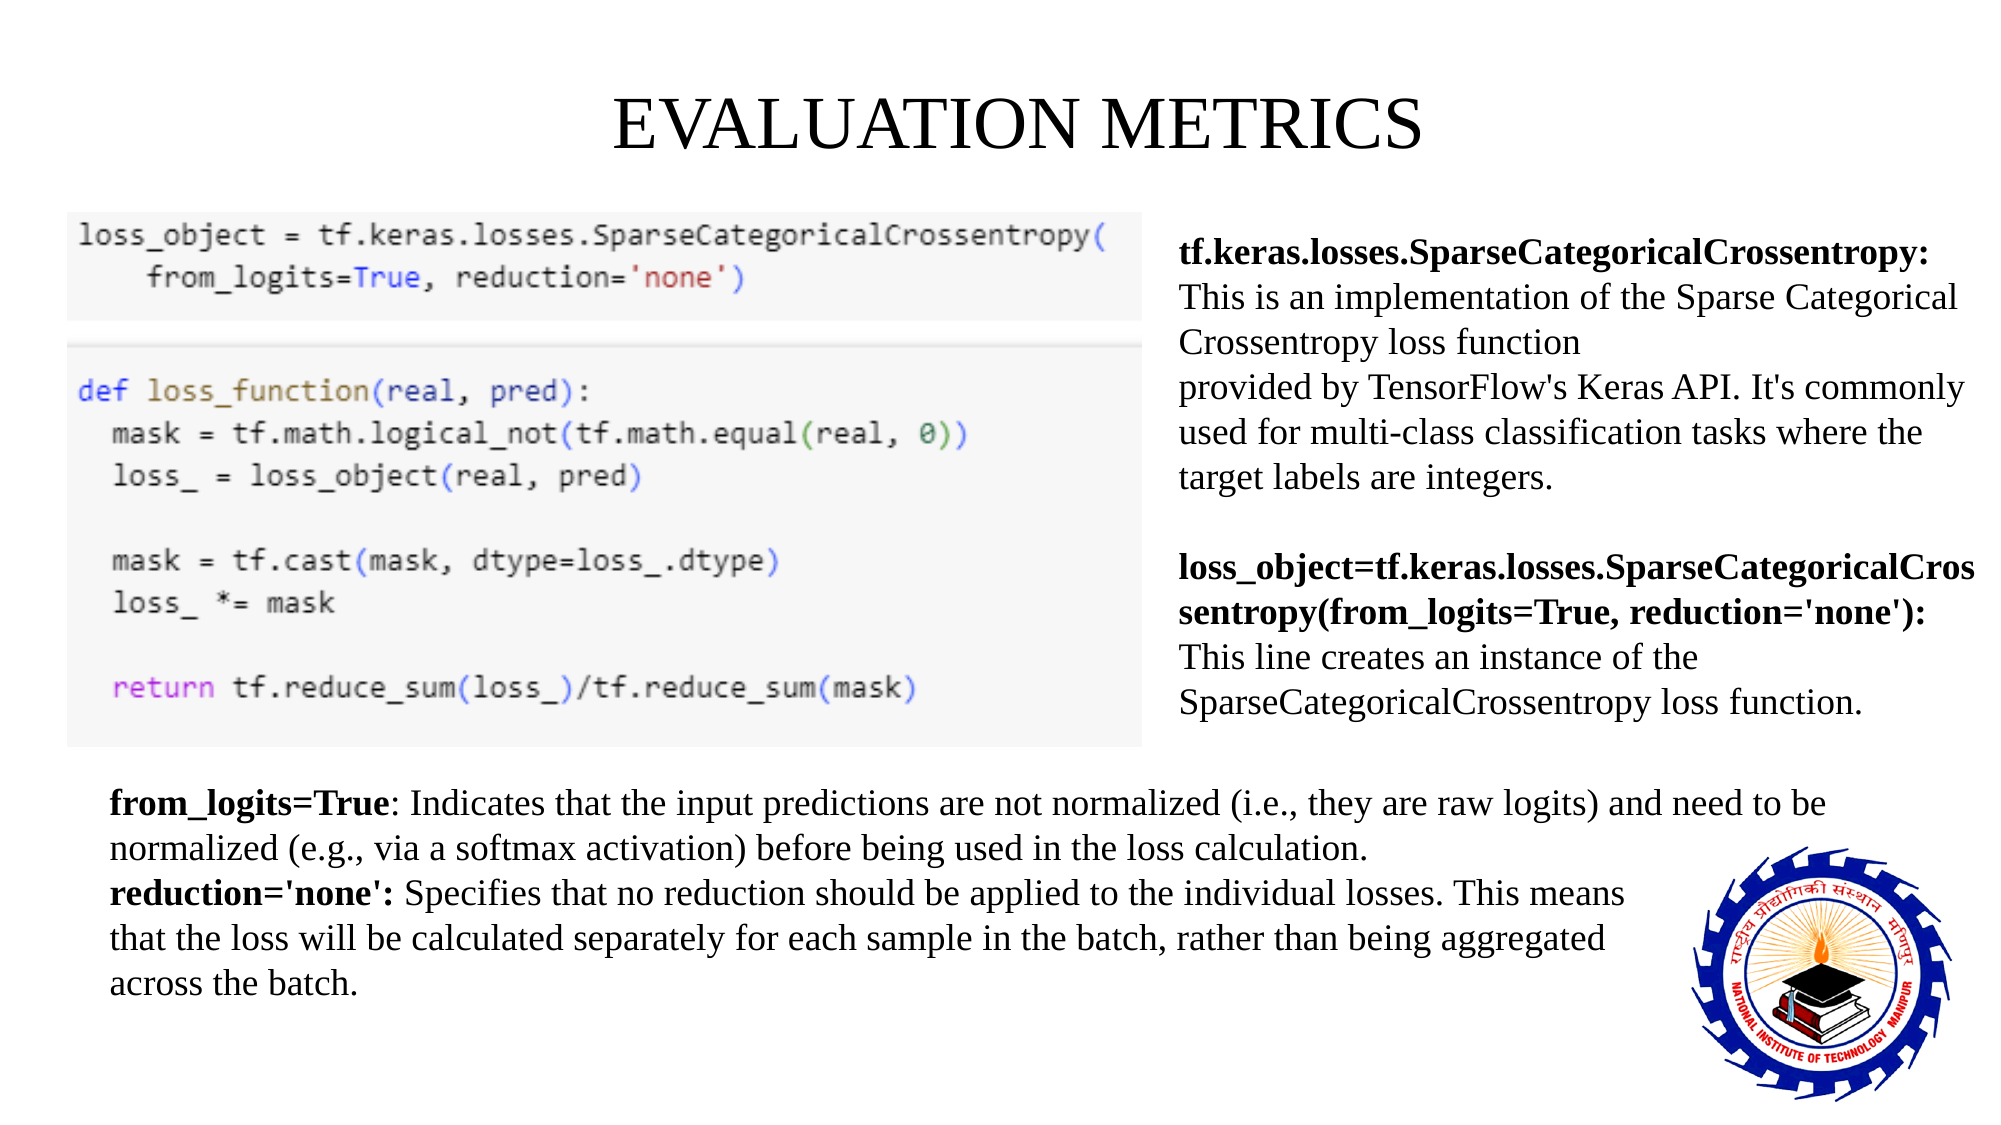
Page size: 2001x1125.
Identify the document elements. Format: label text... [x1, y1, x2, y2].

picture [1686, 838, 1956, 1108]
text_box EVALUATION METRICS [235, 65, 1803, 171]
picture [67, 211, 1142, 748]
text_box from_logits=True: Indicates that the input predictions are not normalized (i.e., they are raw logits) and need to be normalized (e.g., via a softmax activation) before being used in the loss calculation. reduction='none': Specifies that no reduction should be applied to the individual losses. This means that the loss will be calculated separately for each sample in the batch, rather than being aggregated across the batch. [94, 770, 1944, 1011]
text_box tf.keras.losses.SparseCategoricalCrossentropy: This is an implementation of the Sparse Categorical Crossentropy loss function provided by TensorFlow's Keras API. It's commonly used for multi-class classification tasks where the target labels are integers. loss_object=tf.keras.losses.SparseCategoricalCrossentropy(from_logits=True, reduction='none'): This line creates an instance of the SparseCategoricalCrossentropy loss function. [1163, 219, 2000, 775]
